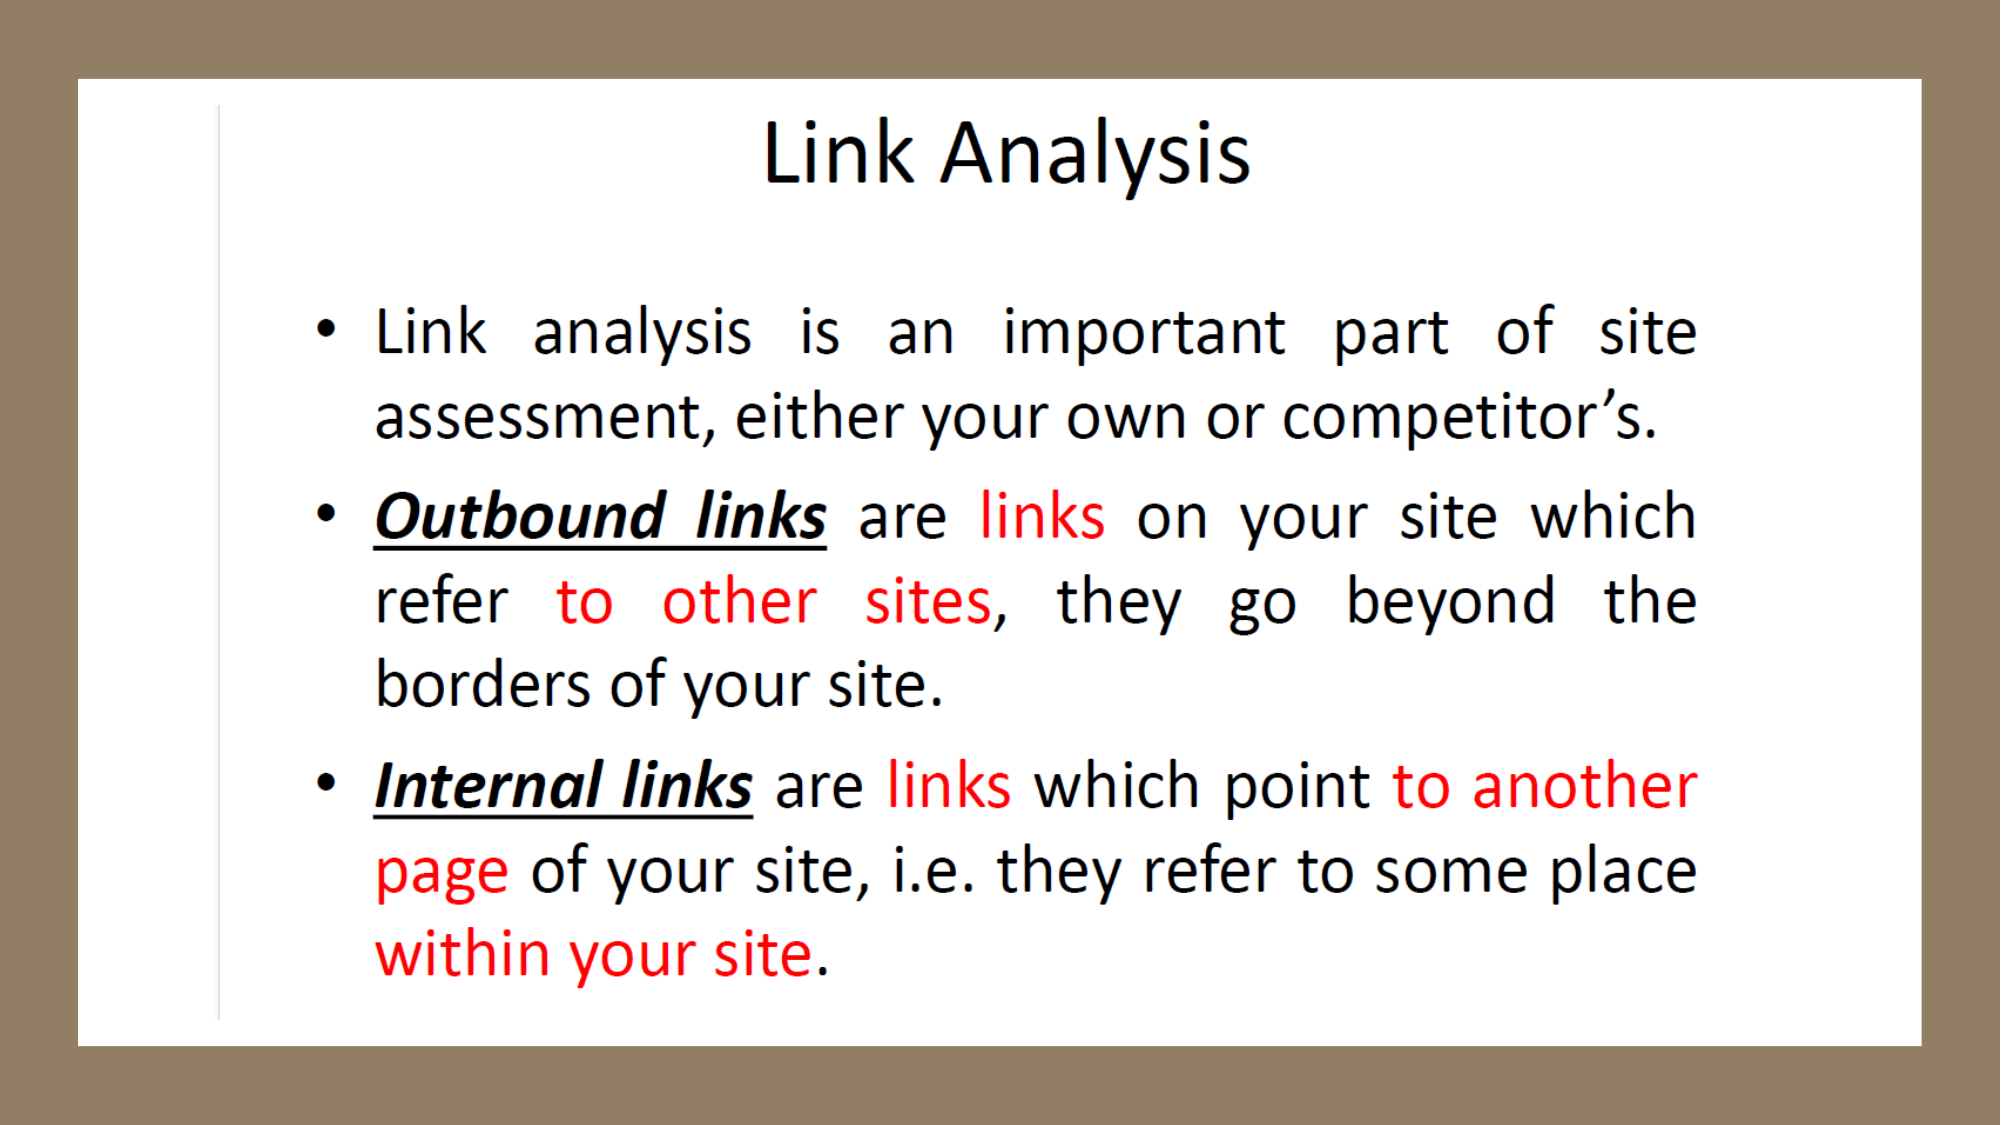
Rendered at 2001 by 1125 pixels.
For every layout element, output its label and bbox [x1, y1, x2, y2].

list [215, 104, 1785, 1020]
text_box [77, 77, 1923, 1048]
text_box [0, 0, 2000, 1125]
